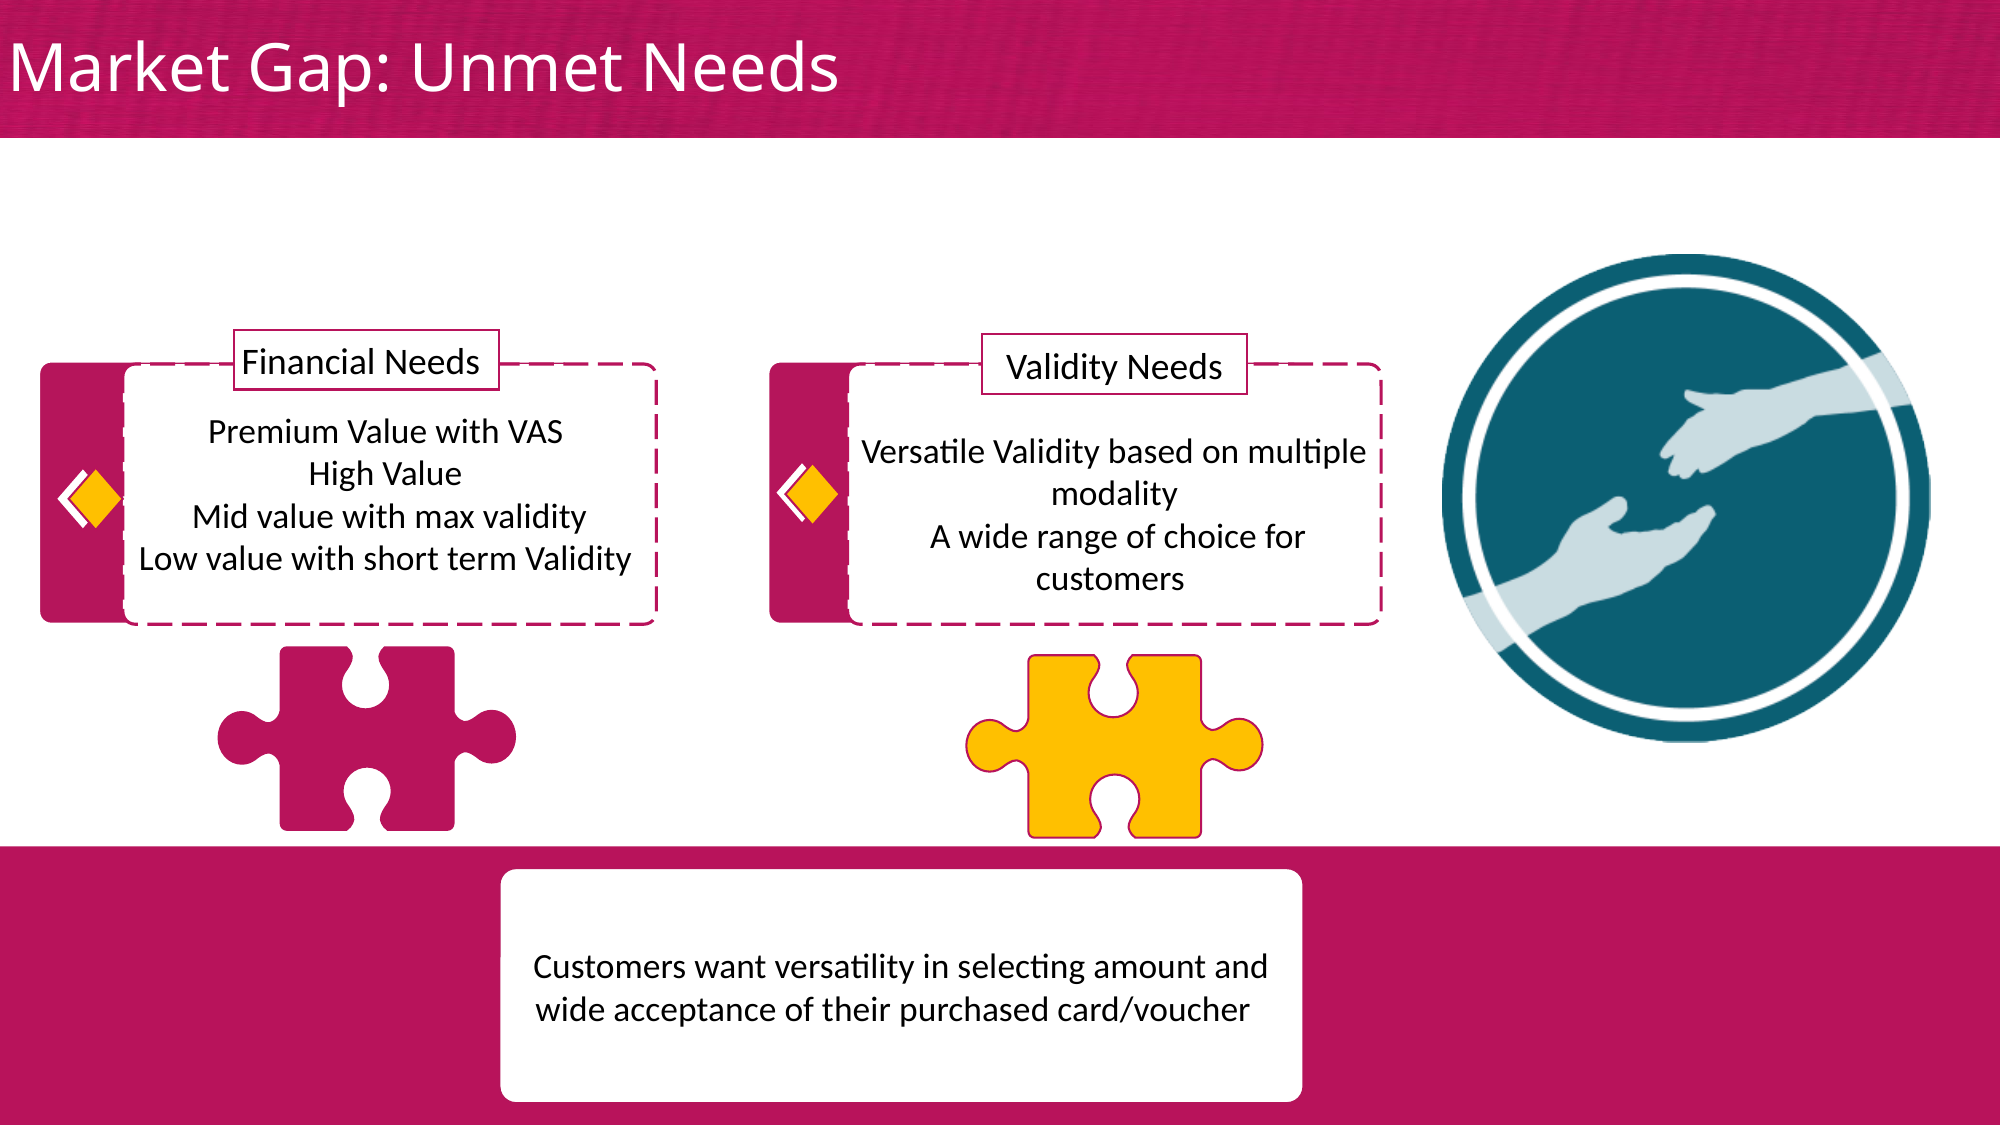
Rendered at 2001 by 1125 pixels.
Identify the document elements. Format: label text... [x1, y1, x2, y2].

text_box [785, 462, 840, 526]
text_box [774, 461, 808, 524]
text_box [55, 467, 89, 531]
text_box [218, 647, 516, 830]
title Market Gap: Unmet Needs [0, 1, 2000, 140]
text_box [122, 357, 657, 632]
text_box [847, 245, 1382, 743]
text_box [767, 361, 847, 625]
text_box [38, 361, 122, 625]
text_box [0, 846, 2000, 1125]
text_box [68, 467, 122, 531]
picture [1442, 254, 1931, 744]
text_box Financial Needs [234, 329, 500, 357]
text_box Customers want versatility in selecting amount and wide acceptance of their purchased card/voucher [499, 868, 1304, 1104]
text_box [966, 743, 1263, 838]
